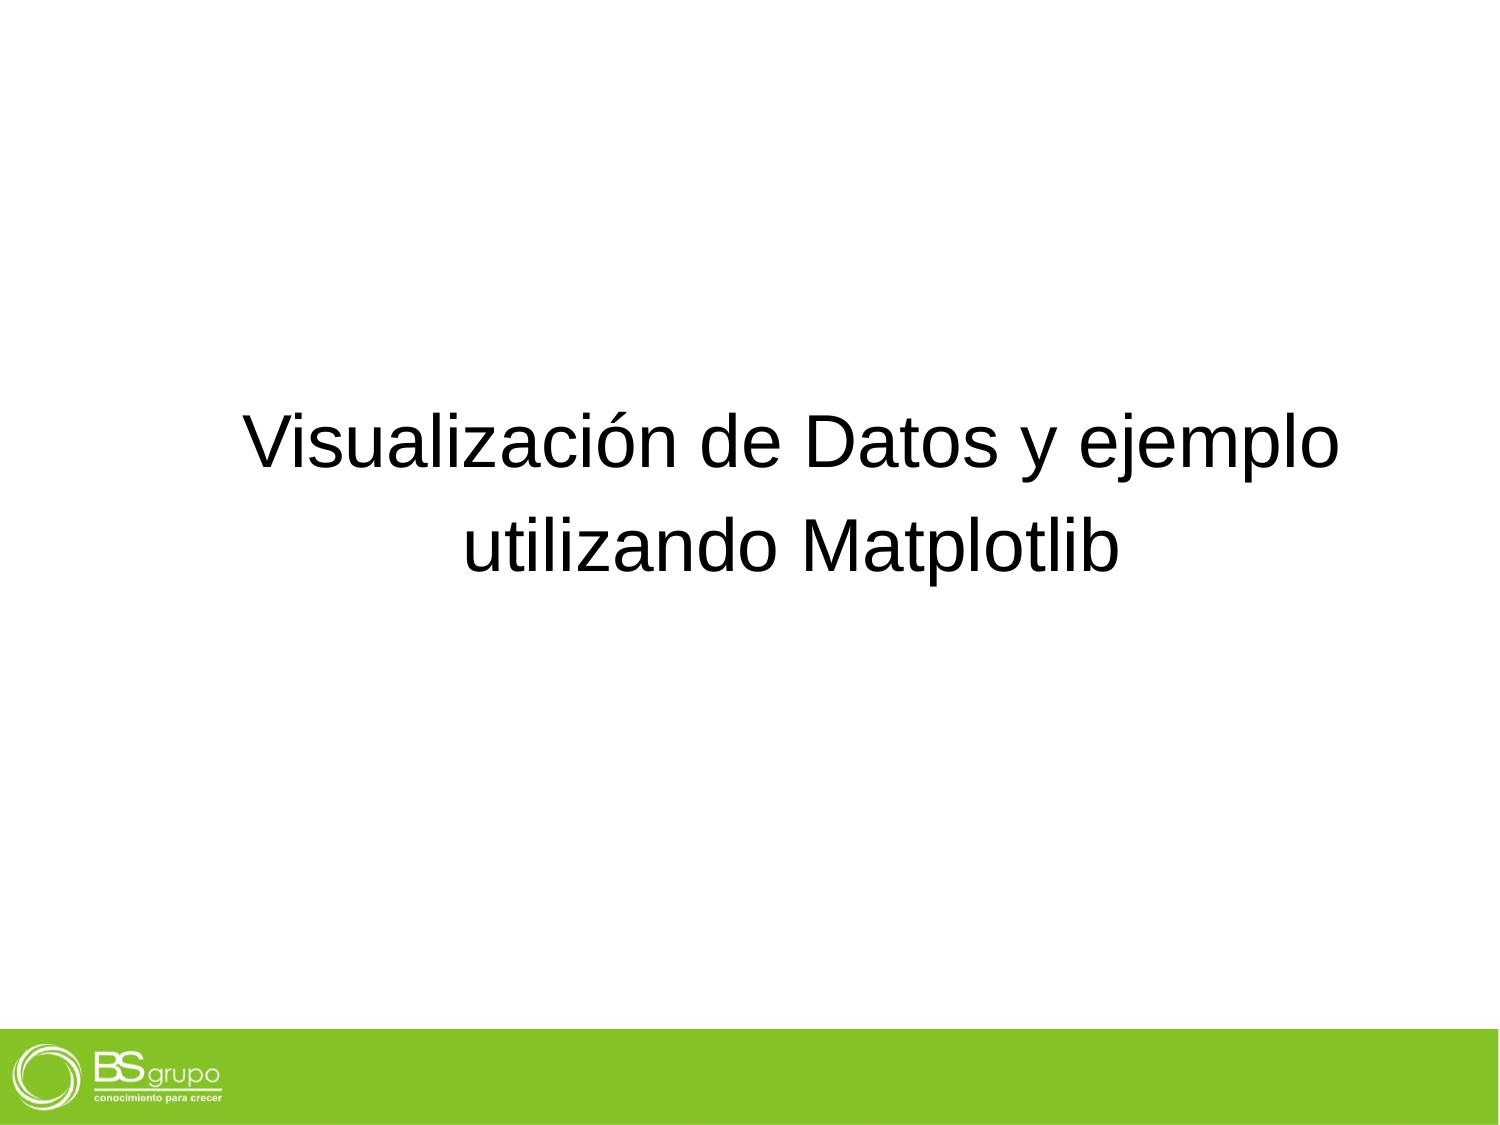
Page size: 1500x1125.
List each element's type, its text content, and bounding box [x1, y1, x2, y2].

picture [0, 1029, 1499, 1125]
title Visualización de Datos y ejemplo utilizando Matplotlib [185, 413, 1399, 602]
